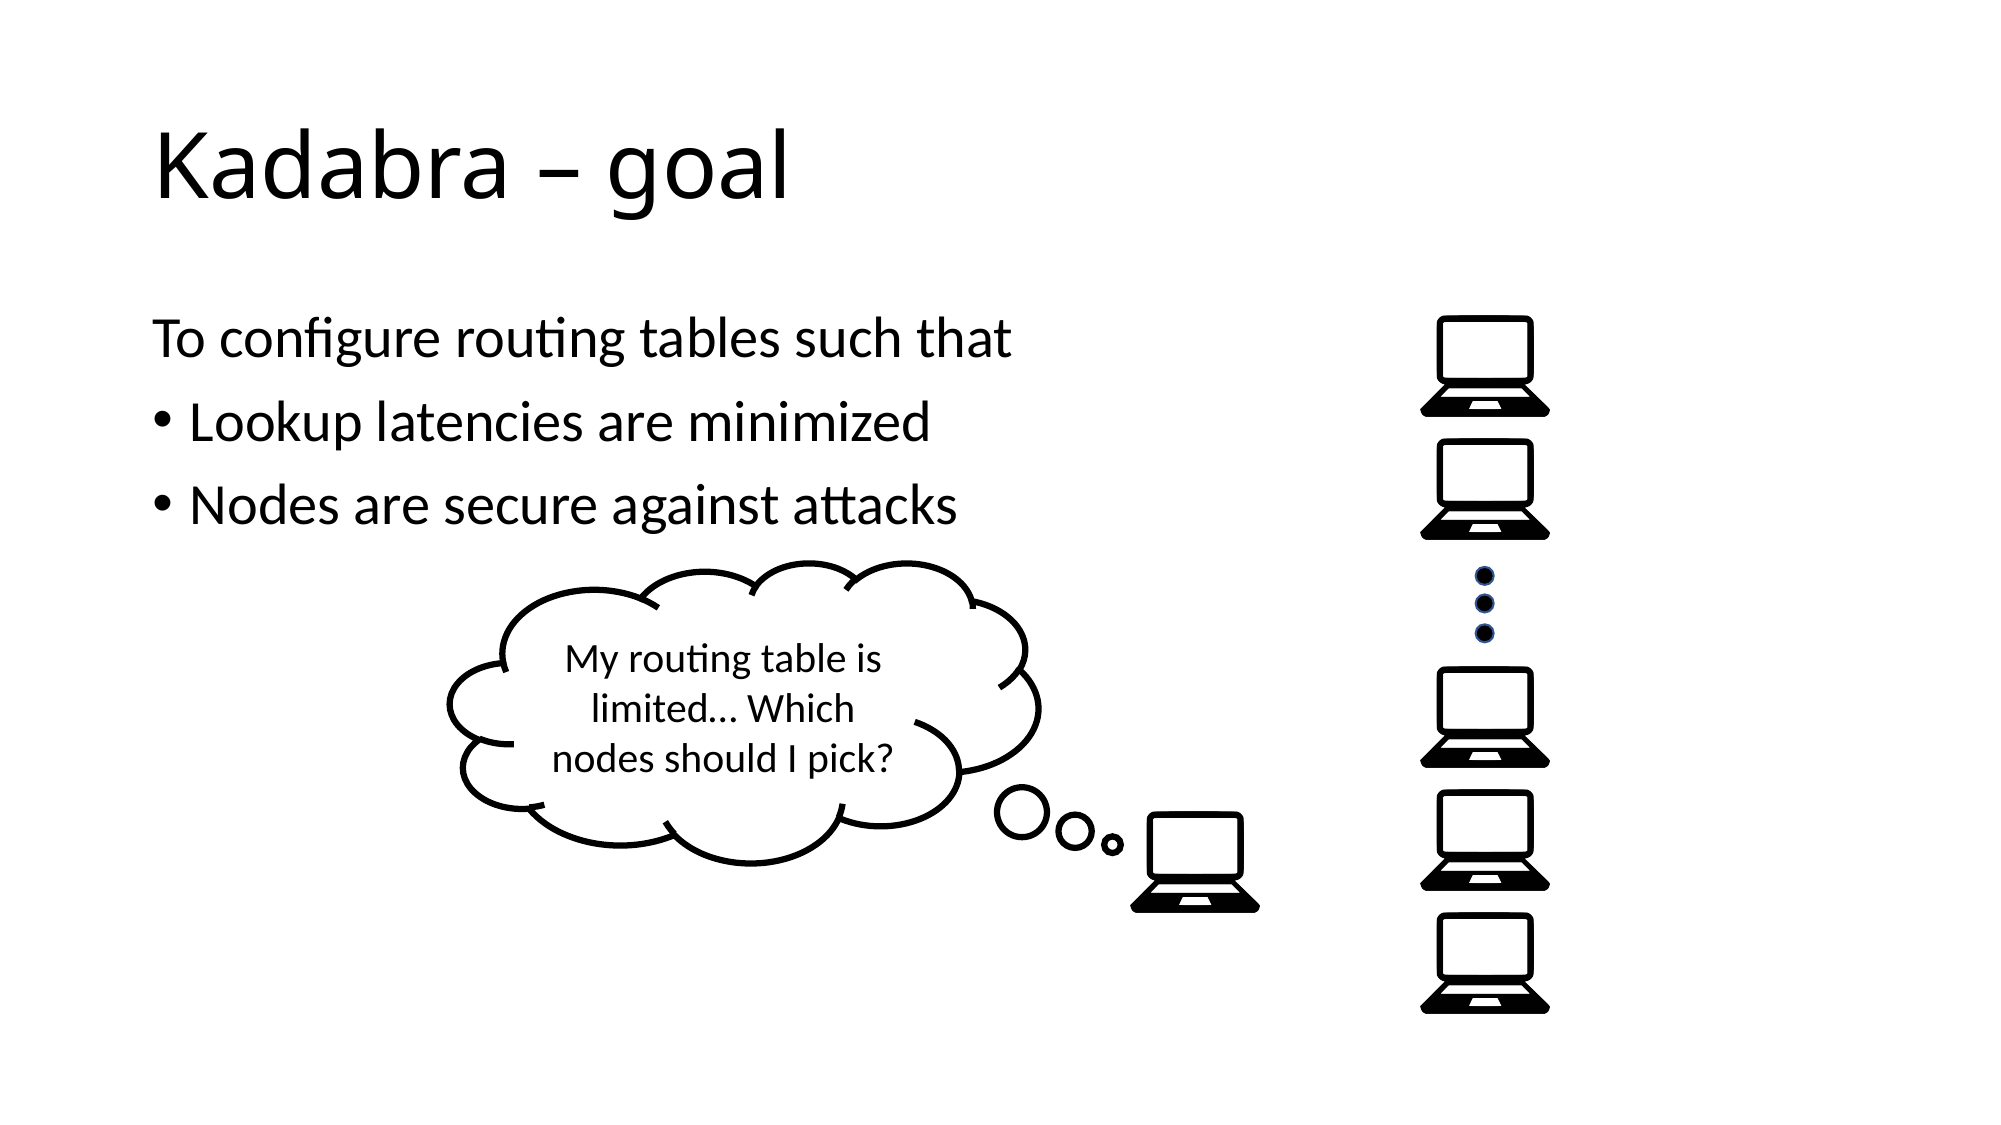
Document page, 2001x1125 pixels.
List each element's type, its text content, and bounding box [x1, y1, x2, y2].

list To configure routing tables such that Lookup latencies are minimized Nodes are secure against attacks [137, 299, 1863, 1014]
text_box My routing table is limited… Which nodes should I pick? [995, 786, 1049, 839]
text_box My routing table is limited… Which nodes should I pick? [1057, 813, 1093, 849]
title Kadabra – goal [137, 59, 1863, 278]
picture [1420, 912, 1550, 1014]
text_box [1475, 566, 1494, 643]
picture [1420, 789, 1550, 891]
picture [1420, 315, 1550, 417]
text_box My routing table is limited… Which nodes should I pick? [448, 562, 1040, 865]
picture [1420, 438, 1550, 540]
picture [1130, 811, 1260, 913]
picture [1420, 666, 1550, 768]
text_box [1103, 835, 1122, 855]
